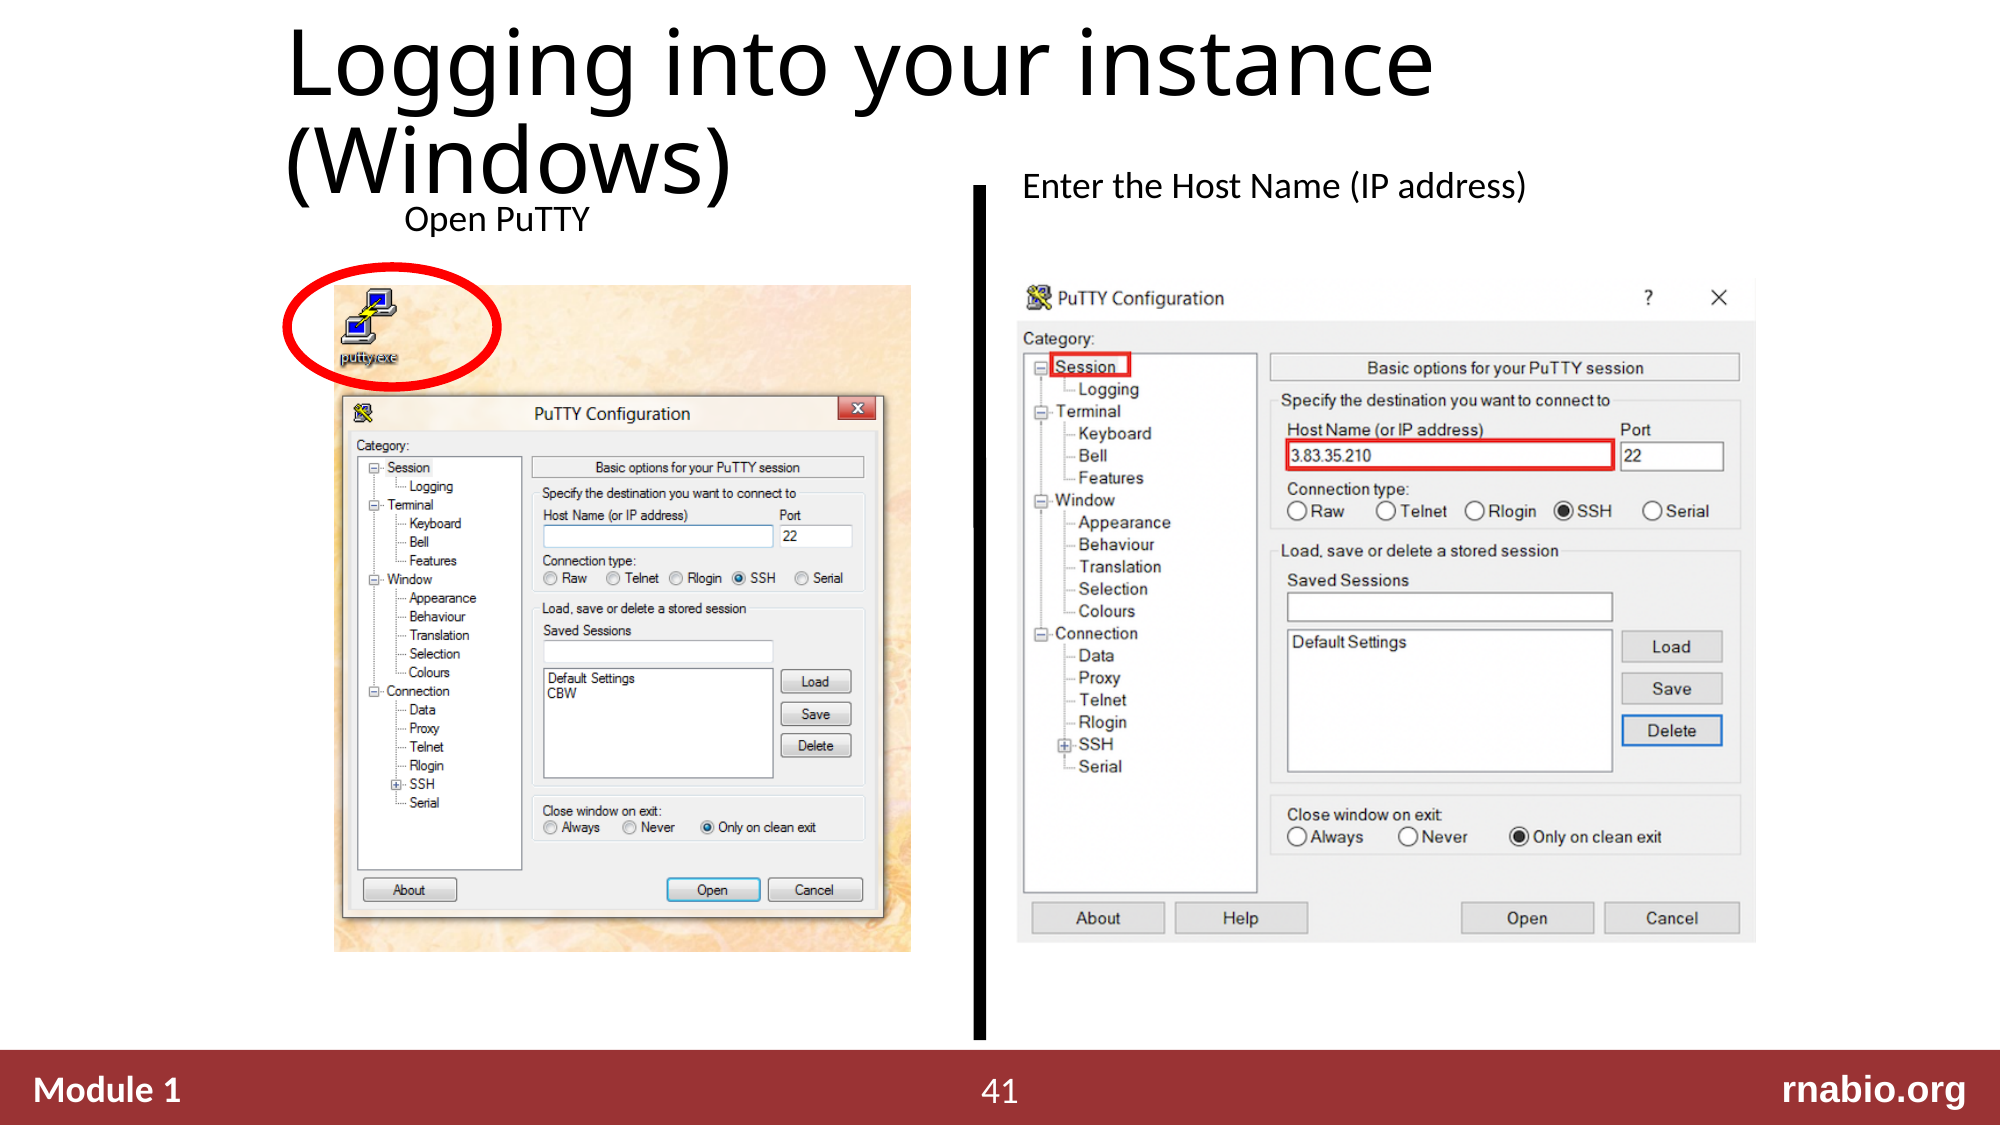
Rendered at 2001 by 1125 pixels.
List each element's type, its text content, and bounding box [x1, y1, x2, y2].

text_box Enter the Host Name (IP address) [1007, 154, 1827, 214]
text_box Open PuTTY [389, 187, 606, 247]
picture [334, 285, 911, 952]
picture [1013, 278, 1756, 944]
text_box [287, 266, 468, 377]
title Logging into your instance (Windows) [270, 21, 1721, 209]
